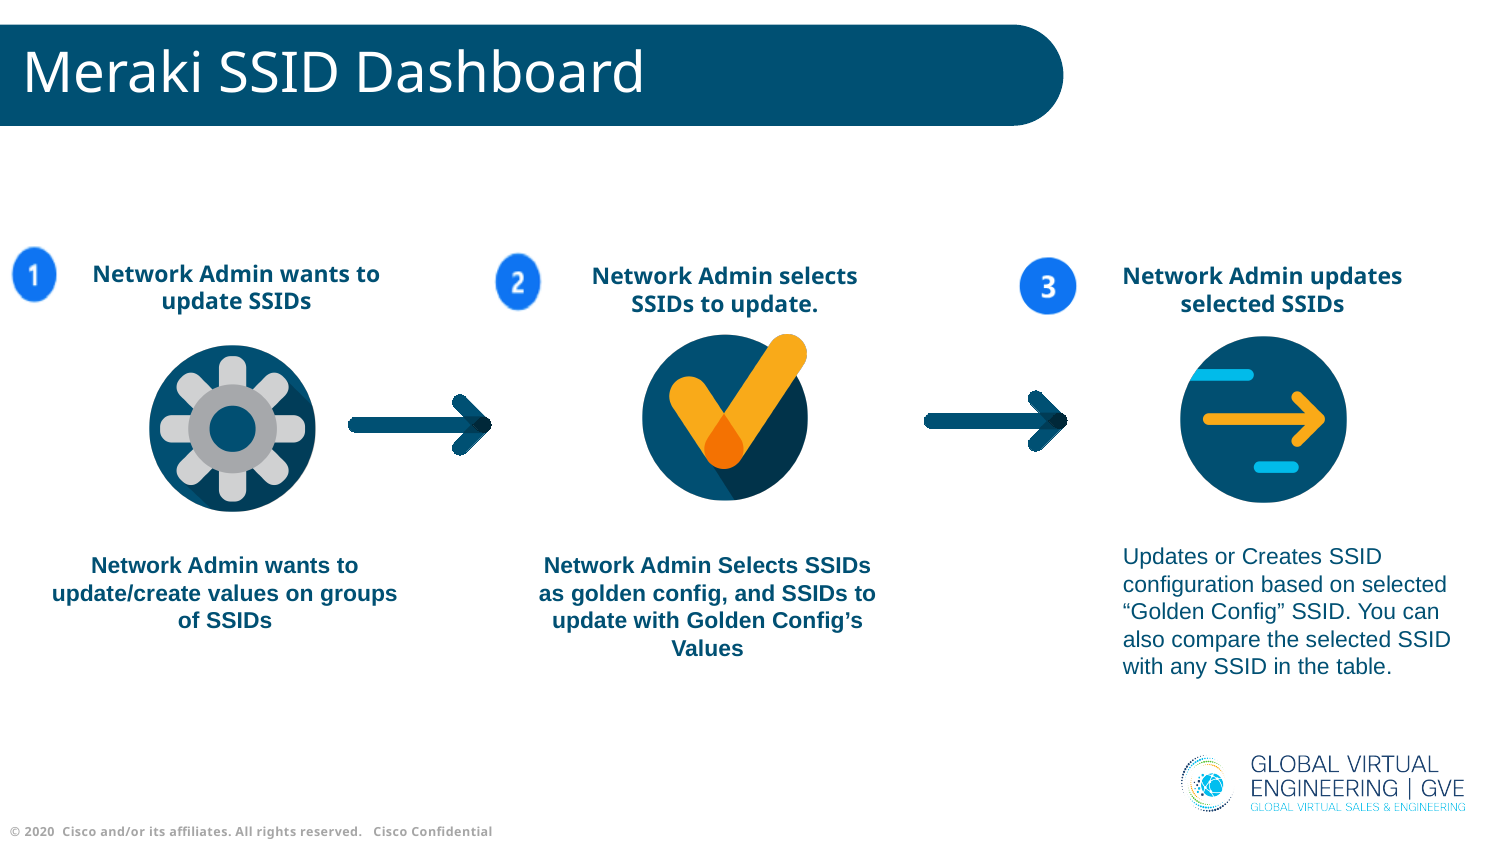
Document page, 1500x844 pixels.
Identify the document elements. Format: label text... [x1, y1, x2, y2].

picture [473, 245, 566, 322]
text_box Network Admin selects SSIDs to update. [570, 254, 896, 325]
picture [1180, 336, 1251, 407]
picture [0, 228, 72, 320]
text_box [348, 394, 492, 456]
text_box Meraki SSID Dashboard [7, 29, 1162, 112]
text_box Network Admin wants to update SSIDs [75, 251, 408, 322]
picture [245, 345, 316, 418]
text_box Network Admin wants to update/create values on groups of SSIDs [36, 543, 414, 641]
text_box [0, 22, 1051, 128]
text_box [924, 390, 1068, 452]
text_box Network Admin Selects SSIDs as golden config, and SSIDs to update with Golden Config’s Values [519, 543, 896, 668]
picture [161, 357, 305, 501]
picture [246, 439, 316, 512]
picture [1181, 751, 1472, 815]
picture [1001, 248, 1092, 325]
picture [641, 333, 809, 501]
text_box Updates or Creates SSID configuration based on selected “Golden Config” SSID. You can also compare the selected SSID with any SSID in the table. [1108, 534, 1485, 714]
picture [1278, 434, 1347, 503]
text_box Network Admin updates selected SSIDs [1098, 254, 1434, 325]
picture [1277, 336, 1347, 406]
picture [148, 345, 219, 512]
picture [1204, 392, 1324, 446]
picture [1180, 433, 1250, 503]
